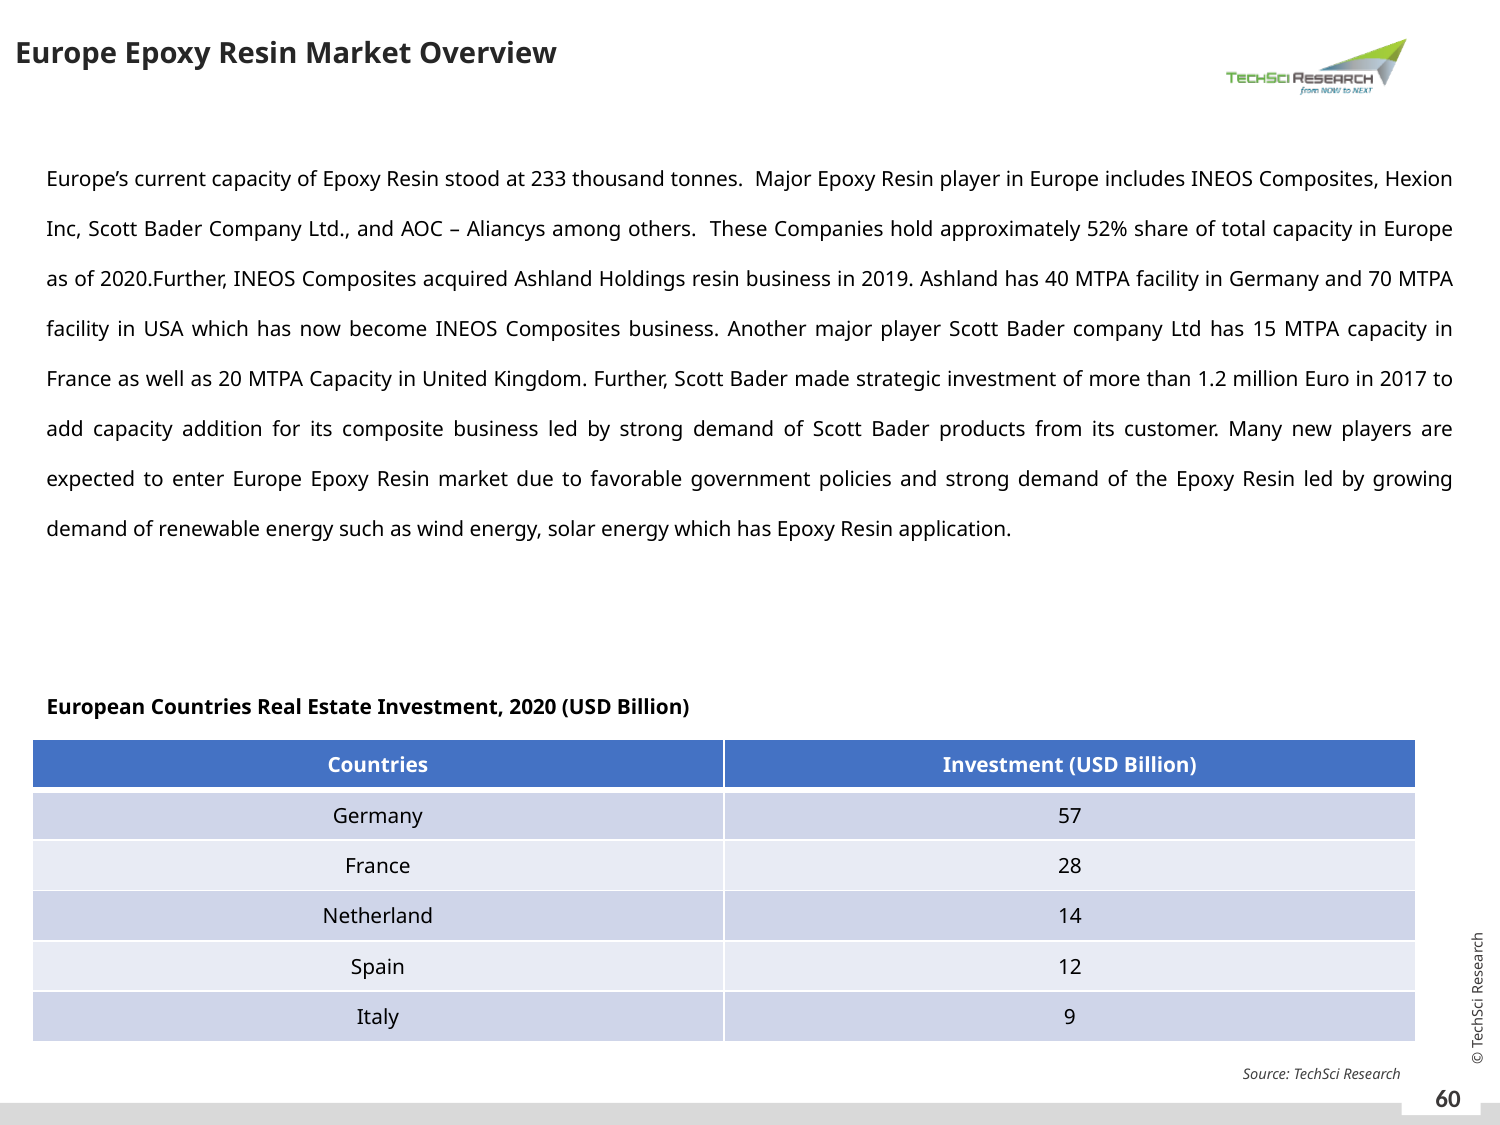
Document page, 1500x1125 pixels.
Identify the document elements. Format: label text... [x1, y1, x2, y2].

table_header Countries [33, 740, 723, 787]
table_header Investment (USD Billion) [725, 740, 1415, 787]
picture [1225, 38, 1407, 96]
table_cell 28 [725, 841, 1415, 890]
table_cell 57 [725, 793, 1415, 839]
table_cell Germany [33, 793, 723, 839]
table_cell 9 [725, 992, 1415, 1041]
list Europe Epoxy Resin Market Overview [0, 30, 1003, 106]
table_cell 12 [725, 942, 1415, 990]
table_cell France [33, 841, 723, 890]
text_box Source: TechSci Research [1159, 1057, 1416, 1090]
table_cell 14 [725, 891, 1415, 940]
text_box European Countries Real Estate Investment, 2020 (USD Billion) [31, 673, 983, 726]
table_cell Spain [33, 942, 723, 990]
table_cell Italy [33, 992, 723, 1041]
text_box Europe’s current capacity of Epoxy Resin stood at 233 thousand tonnes. Major Epoxy Resin player in Europe includes INEOS Composites, Hexion Inc, Scott Bader Company Ltd., and AOC – Aliancys among others. These Companies hold approximately 52% share of total capacity in Europe as of 2020.Further, INEOS Composites acquired Ashland Holdings resin business in 2019. Ashland has 40 MTPA facility in Germany and 70 MTPA facility in USA which has now become INEOS Composites business. Another major player Scott Bader company Ltd has 15 MTPA capacity in France as well as 20 MTPA Capacity in United Kingdom. Further, Scott Bader made strategic investment of more than 1.2 million Euro in 2017 to add capacity addition for its composite business led by strong demand of Scott Bader products from its customer. Many new players are expected to enter Europe Epoxy Resin market due to favorable government policies and strong demand of the Epoxy Resin led by growing demand of renewable energy such as wind energy, solar energy which has Epoxy Resin application. [31, 133, 1469, 548]
table_cell Netherland [33, 891, 723, 940]
